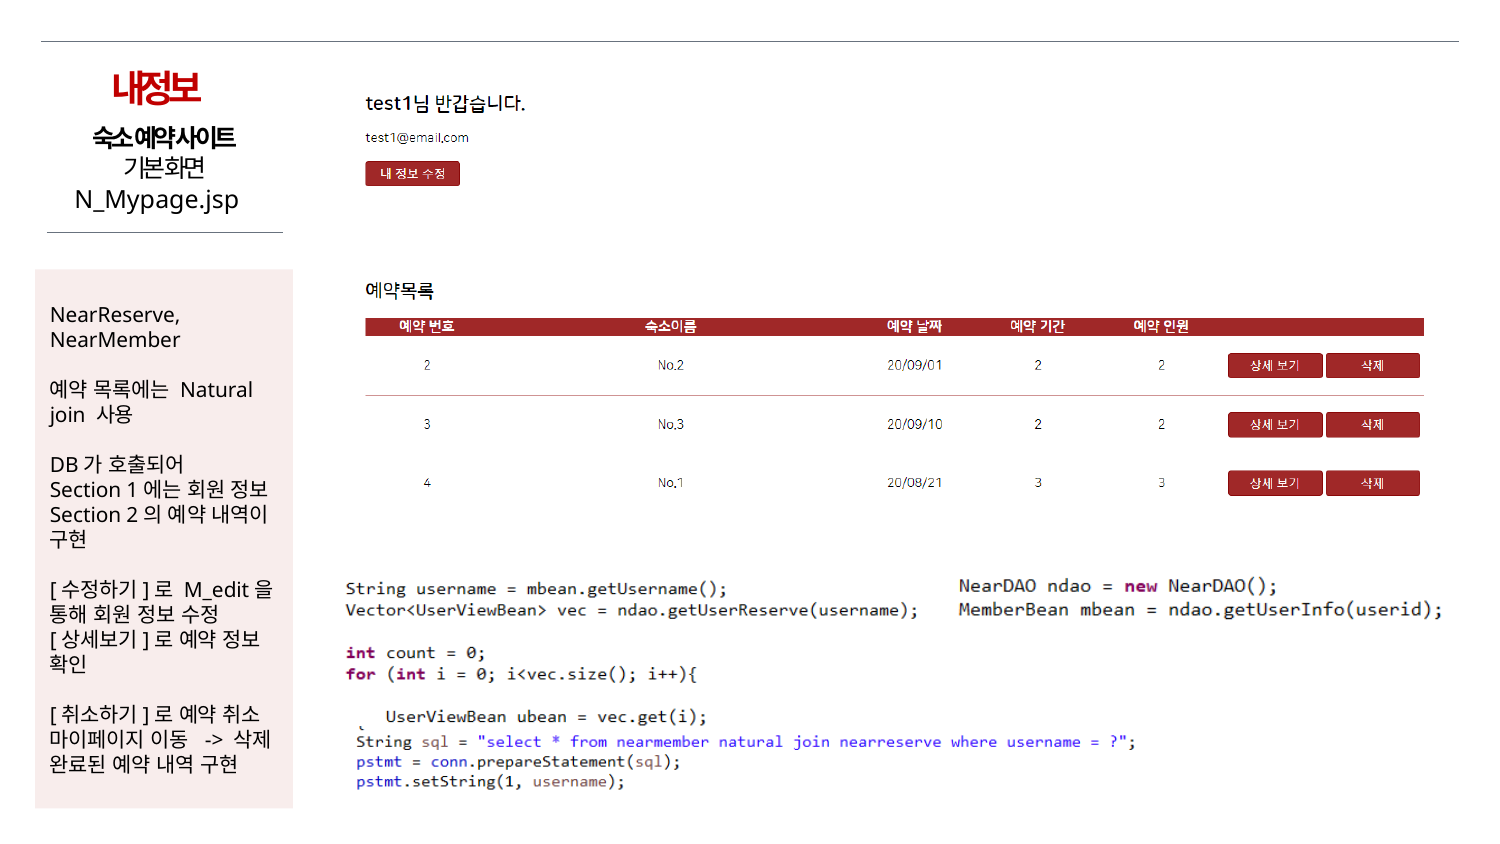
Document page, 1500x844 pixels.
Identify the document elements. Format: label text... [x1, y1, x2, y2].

text_box 숙소 예약 사이트 기본 화면 [23, 115, 307, 190]
text_box N_Mypage.jsp [26, 175, 288, 221]
picture [351, 81, 1442, 516]
picture [937, 562, 1477, 633]
text_box NearReserve, NearMember 예약 목록에는 Natural join 사용 DB가 호출되어 Section 1에는 회원 정보 Section 2의 예약 내역이 구현 [수정하기]로 M_edit을 통해 회원 정보 수정 [상세보기]로 예약 정보 확인 [취소하기]로 예약 취소 마이페이지 이동 -> 삭제 완료된 예약 내역 구현 [33, 267, 295, 811]
picture [339, 573, 1146, 800]
text_box 내정보 [32, 62, 282, 118]
